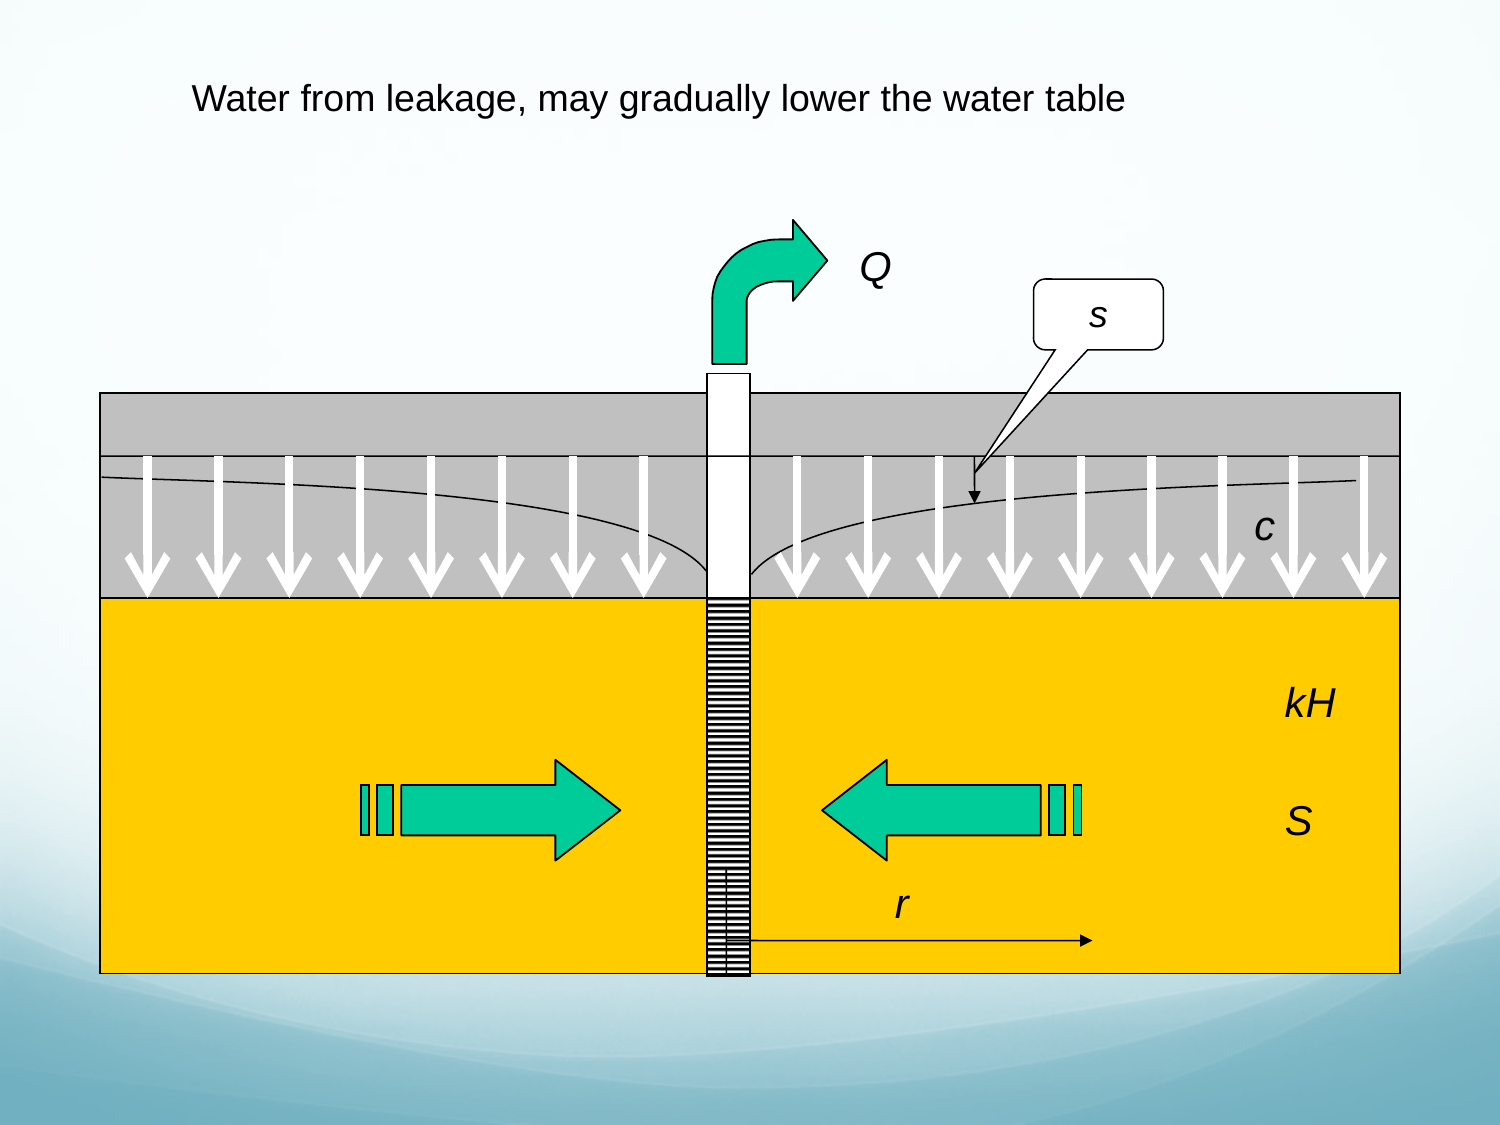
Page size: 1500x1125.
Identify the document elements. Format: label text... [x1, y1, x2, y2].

text_box Water from leakage, may gradually lower the water table [176, 66, 1142, 127]
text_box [360, 759, 621, 862]
text_box [100, 622, 699, 974]
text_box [99, 392, 1401, 611]
text_box [758, 623, 1400, 974]
text_box Q [844, 231, 907, 297]
text_box s [1029, 278, 1164, 389]
text_box kH [1269, 668, 1351, 734]
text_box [725, 869, 1093, 977]
text_box [712, 219, 828, 364]
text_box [821, 759, 1082, 862]
text_box [706, 373, 750, 389]
text_box S [1269, 786, 1328, 852]
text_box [706, 597, 751, 977]
